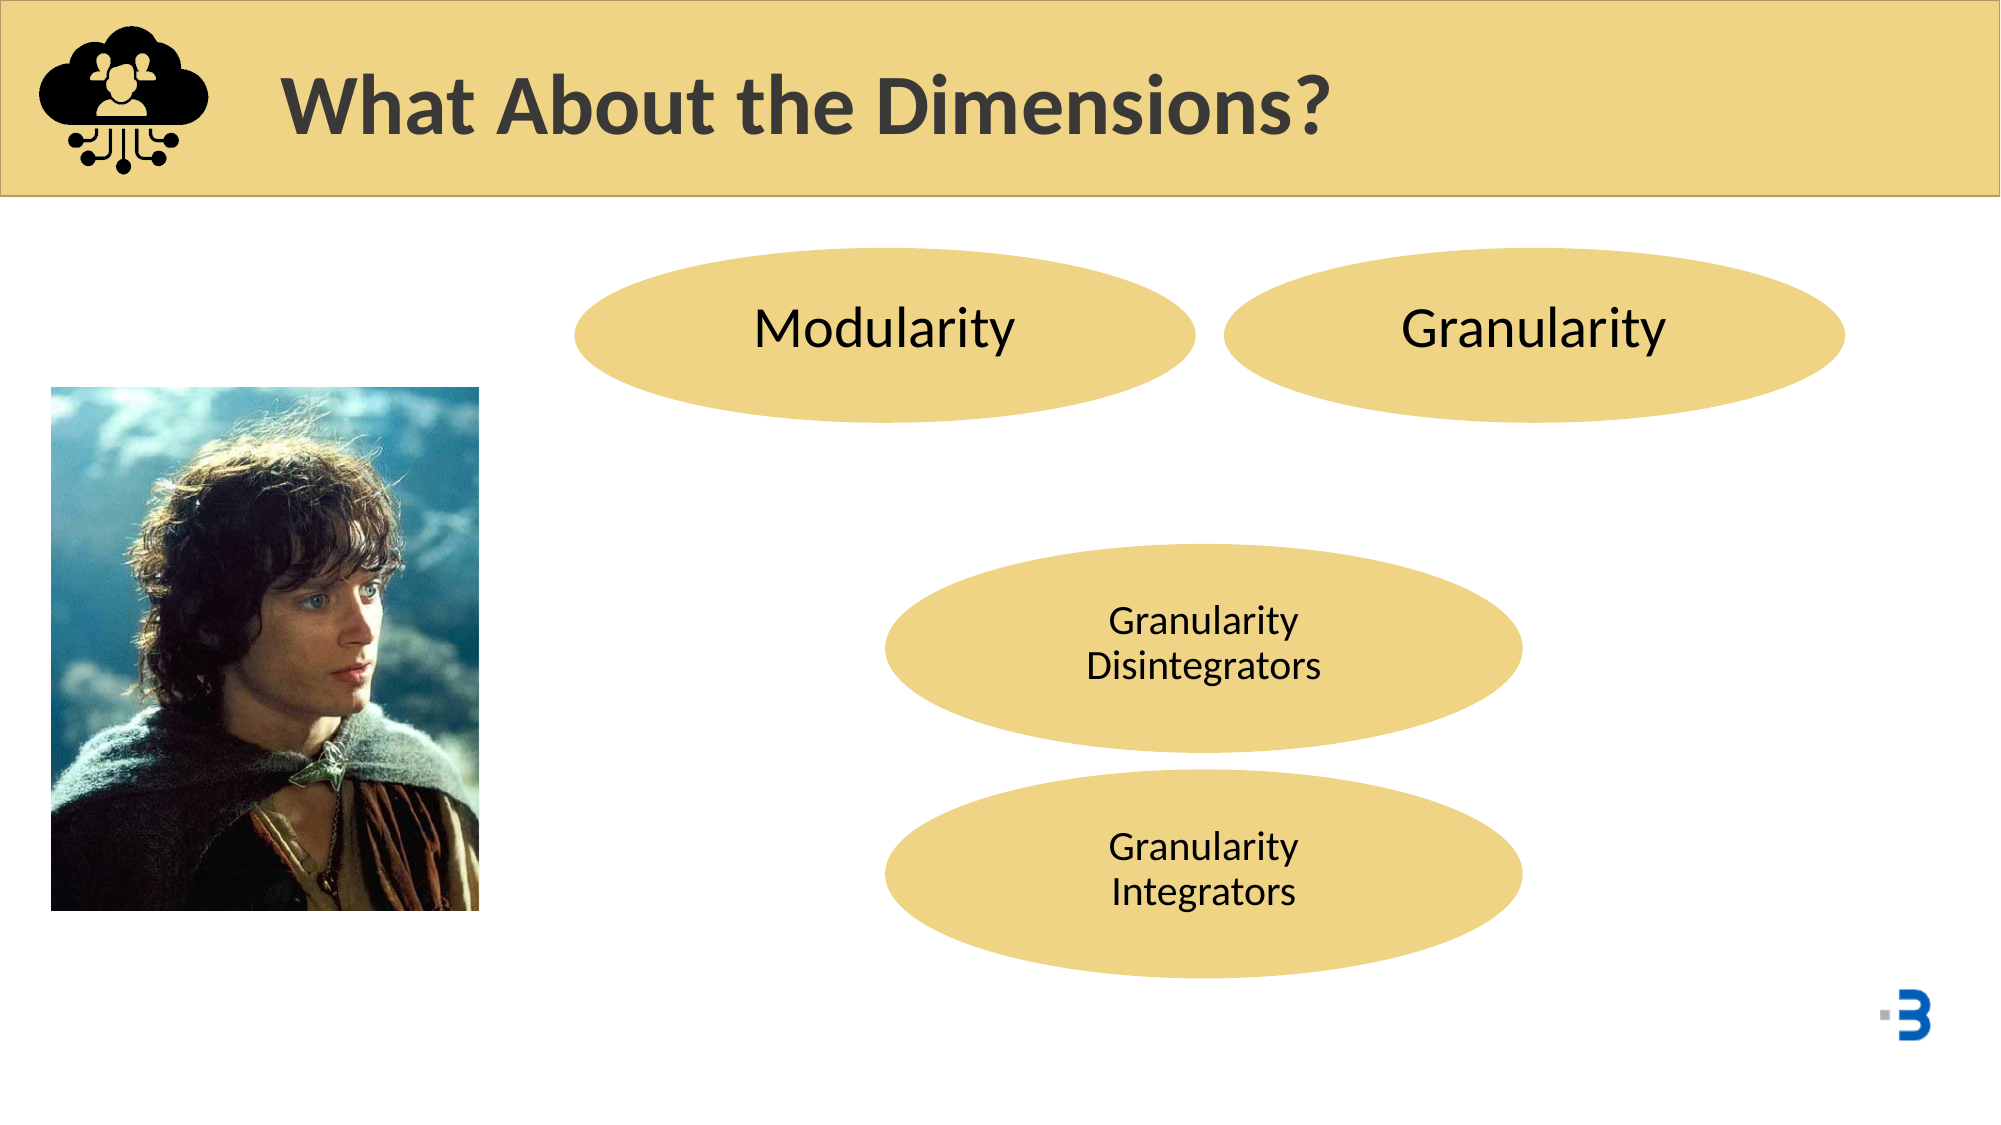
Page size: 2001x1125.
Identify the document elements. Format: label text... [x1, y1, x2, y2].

picture [1874, 982, 1933, 1047]
picture [51, 387, 480, 911]
picture [0, 0, 246, 197]
title What About the Dimensions? [265, 51, 1933, 161]
text_box Granularity Integrators [884, 768, 1524, 979]
text_box Granularity [1223, 247, 1846, 424]
text_box Granularity Disintegrators [884, 543, 1524, 754]
text_box Modularity [573, 247, 1197, 424]
